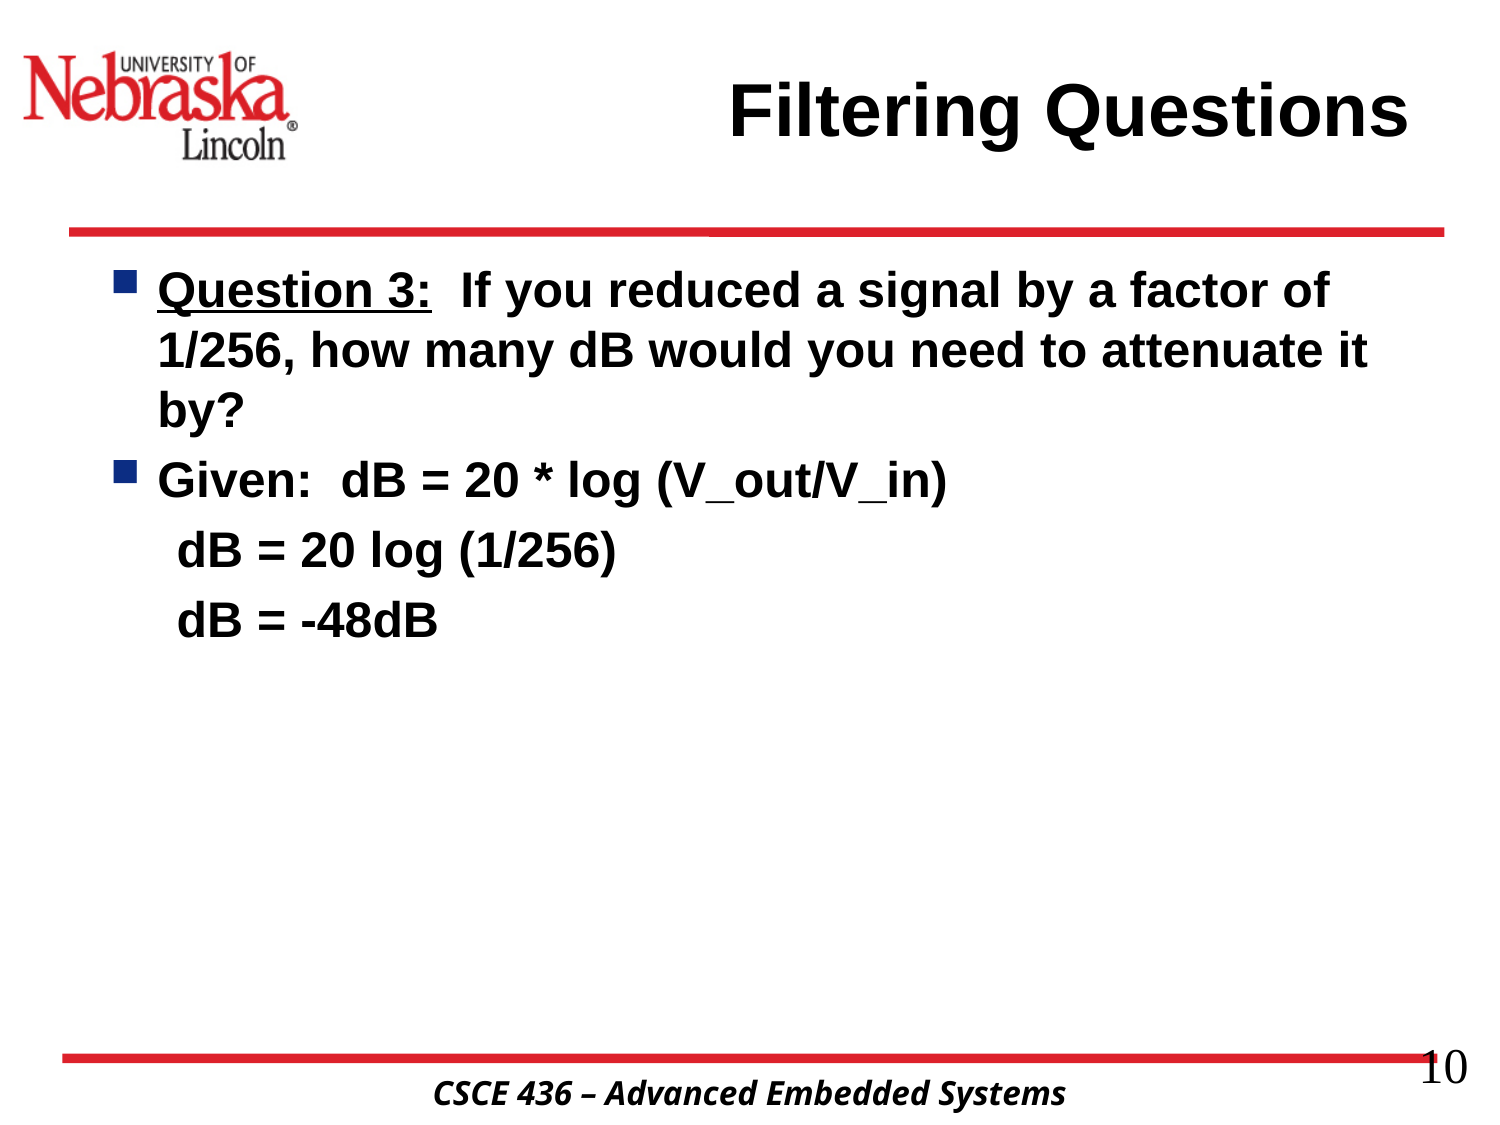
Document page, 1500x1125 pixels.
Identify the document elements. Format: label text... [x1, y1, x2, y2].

title Filtering Questions [313, 12, 1427, 201]
slide_number 10 [1133, 1025, 1484, 1105]
list Question 3: If you reduced a signal by a factor of 1/256, how many dB would you need to attenuate it by? Given: dB = 20 * log (V_out/V_in) dB = 20 log (1/256) dB = -48dB [95, 249, 1430, 960]
picture [1, 32, 313, 181]
